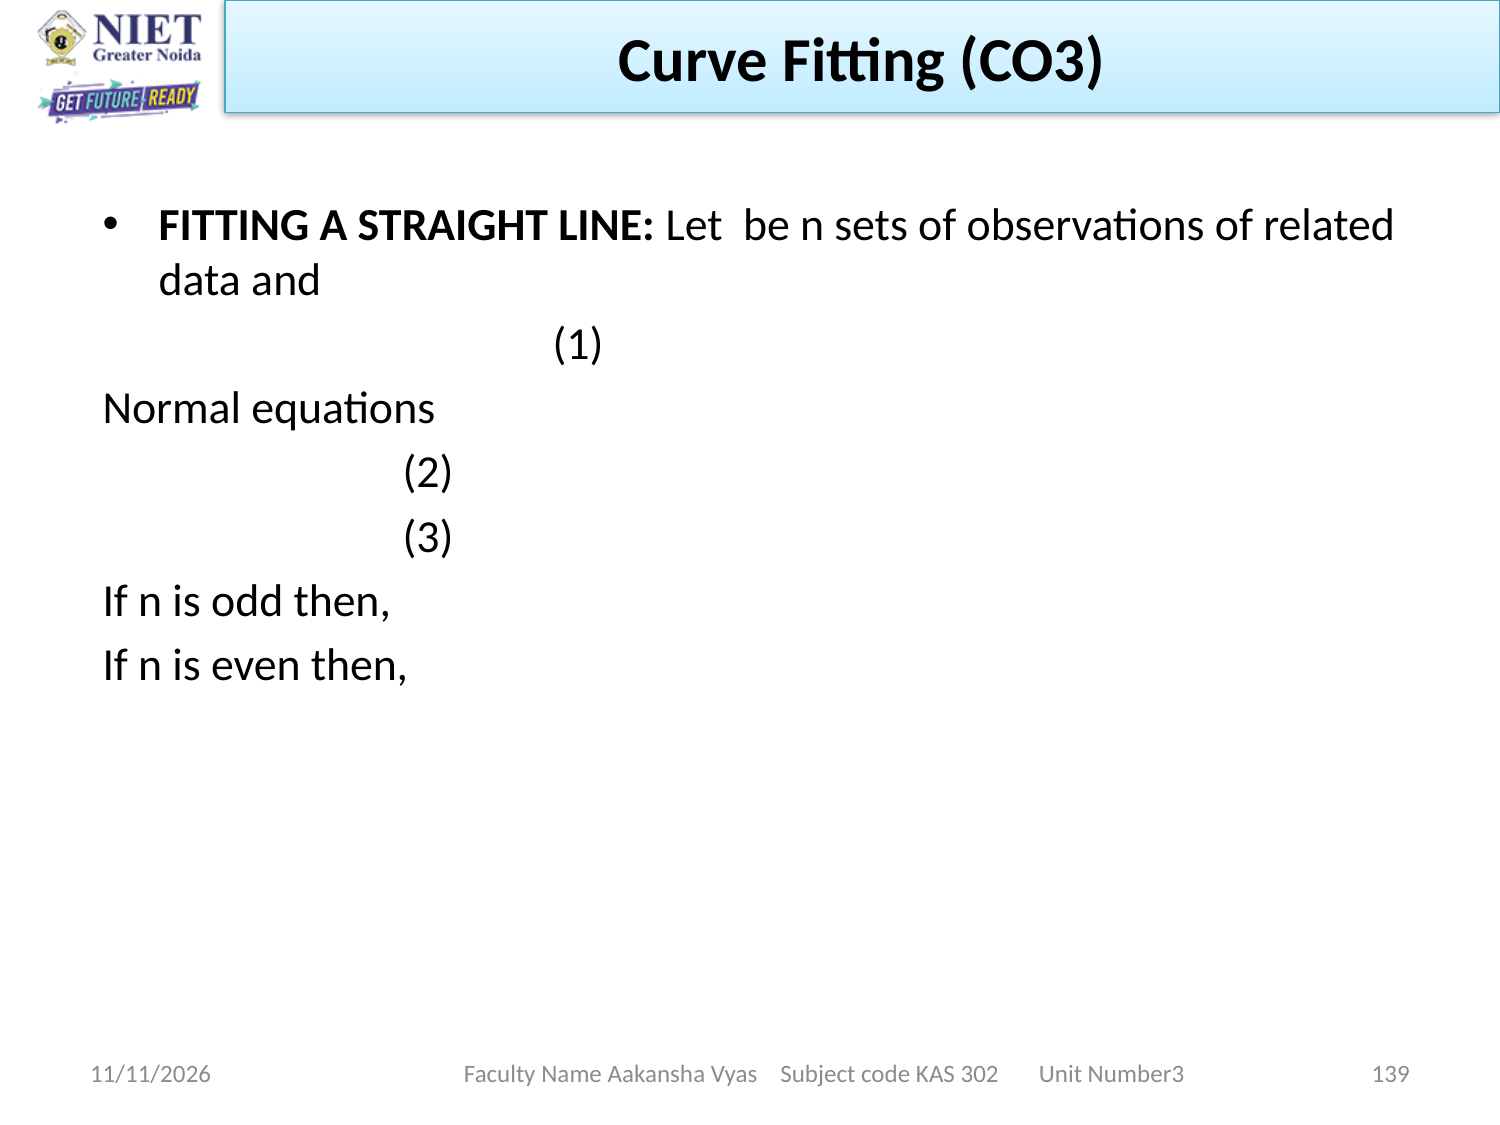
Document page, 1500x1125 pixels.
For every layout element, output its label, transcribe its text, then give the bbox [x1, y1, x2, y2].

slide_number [75, 1042, 412, 1103]
text_box Curve Fitting (CO3) [238, 0, 1500, 113]
slide_number 139 [1074, 1042, 1425, 1103]
footer Faculty Name Aakansha Vyas Subject code KAS 302 Unit Number3 [412, 1042, 1074, 1103]
picture [0, 0, 238, 135]
